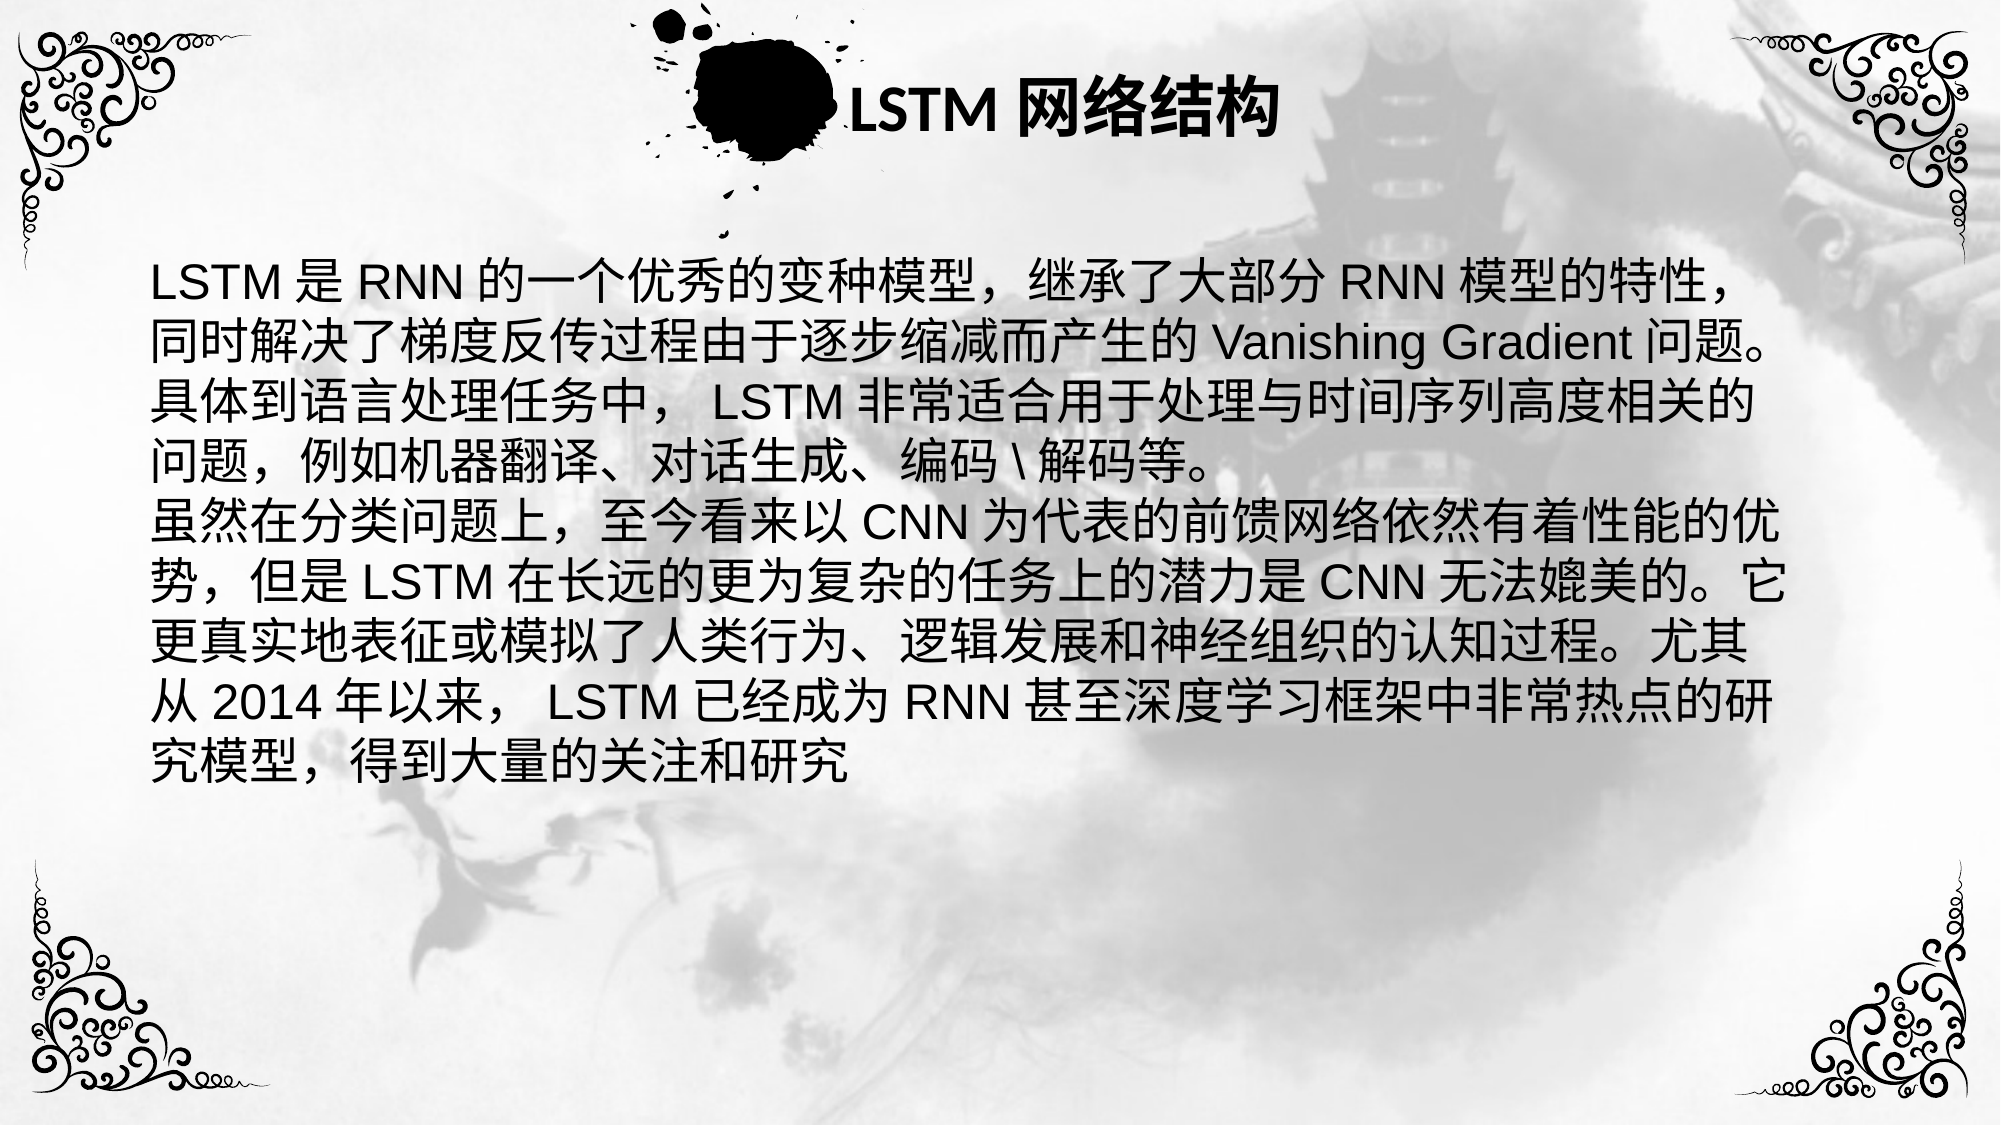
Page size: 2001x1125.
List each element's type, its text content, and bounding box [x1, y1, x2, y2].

text_box LSTM是RNN的一个优秀的变种模型，继承了大部分RNN模型的特性，同时解决了梯度反传过程由于逐步缩减而产生的Vanishing Gradient问题。具体到语言处理任务中，LSTM非常适合用于处理与时间序列高度相关的问题，例如机器翻译、对话生成、编码\解码等。 虽然在分类问题上，至今看来以CNN为代表的前馈网络依然有着性能的优势，但是LSTM在长远的更为复杂的任务上的潜力是CNN无法媲美的。它更真实地表征或模拟了人类行为、逻辑发展和神经组织的认知过程。尤其从2014年以来，LSTM已经成为RNN甚至深度学习框架中非常热点的研究模型，得到大量的关注和研究 [134, 242, 1814, 797]
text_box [628, 0, 1507, 316]
picture [0, 0, 2001, 1125]
